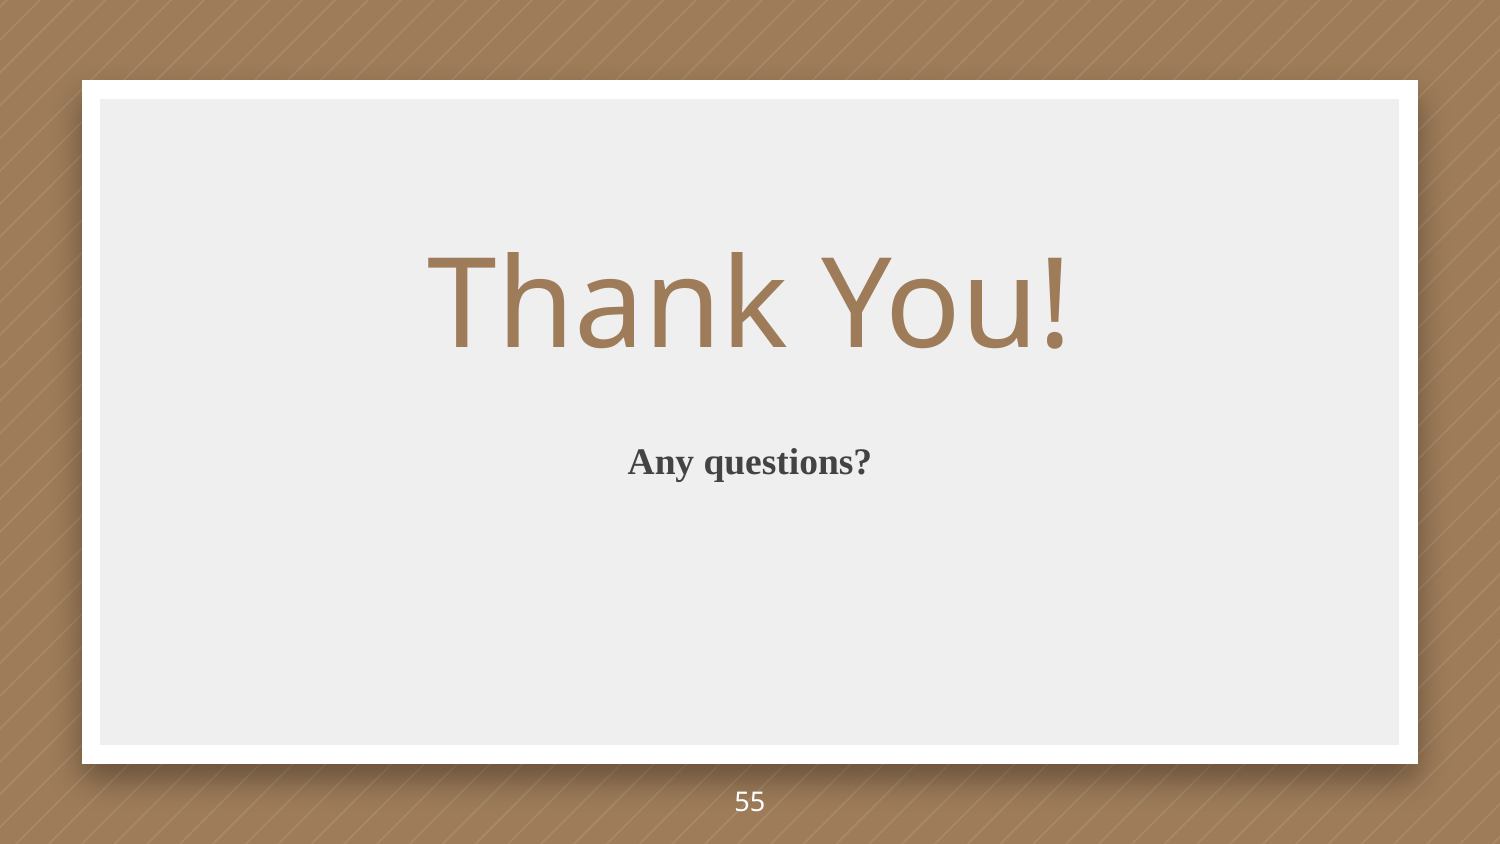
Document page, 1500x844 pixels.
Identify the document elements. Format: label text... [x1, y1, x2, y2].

slide_number 55 [0, 762, 1500, 844]
subtitle Any questions? [131, 421, 1369, 629]
title Thank You! [209, 211, 1291, 388]
